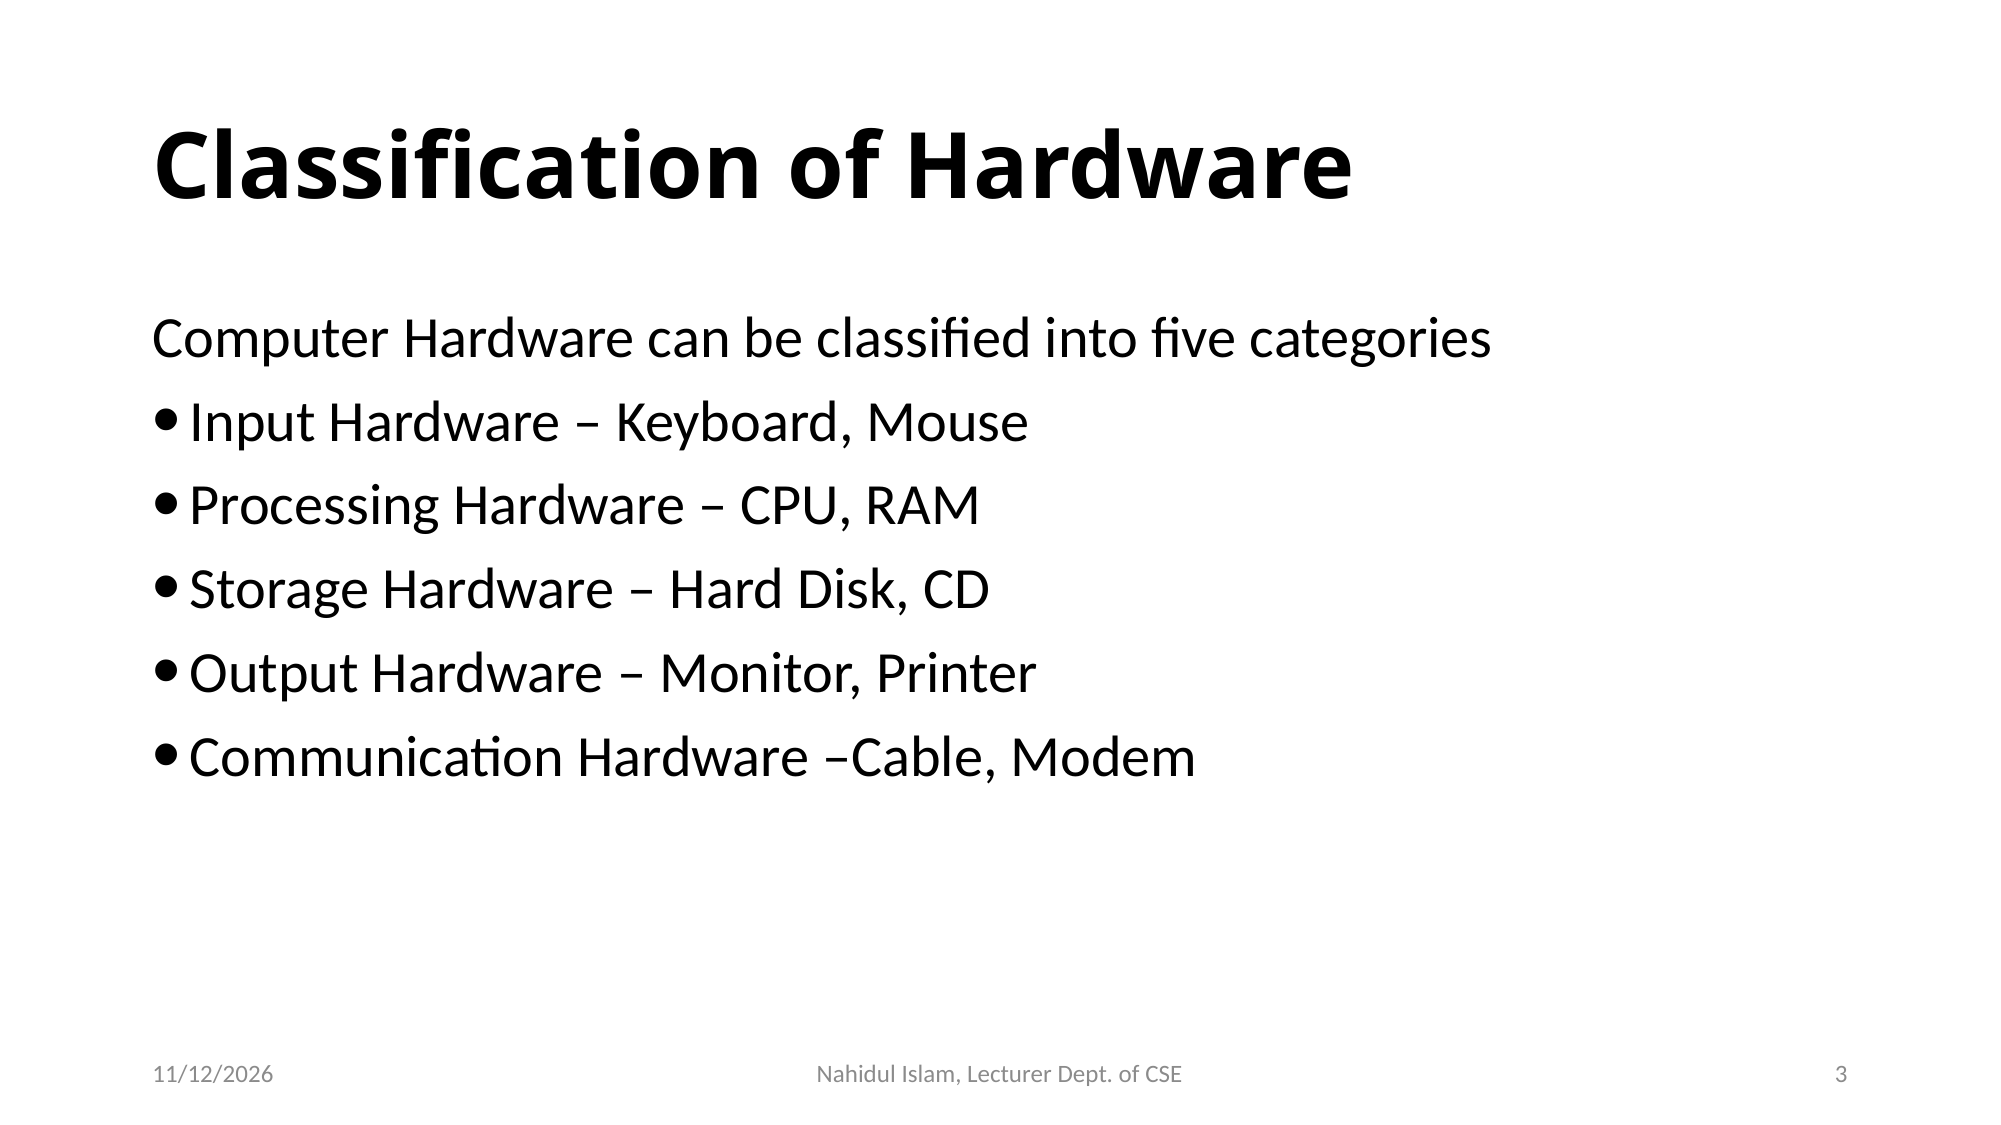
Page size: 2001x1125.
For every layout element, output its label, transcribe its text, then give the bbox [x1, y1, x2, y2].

footer Nahidul Islam, Lecturer Dept. of CSE [662, 1042, 1338, 1103]
list Computer Hardware can be classified into five categories Input Hardware – Keyboard, Mouse Processing Hardware – CPU, RAM Storage Hardware – Hard Disk, CD Output Hardware – Monitor, Printer Communication Hardware –Cable, Modem [137, 299, 1863, 1014]
title Classification of Hardware [137, 59, 1863, 278]
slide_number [137, 1042, 588, 1103]
slide_number 3 [1412, 1042, 1863, 1103]
